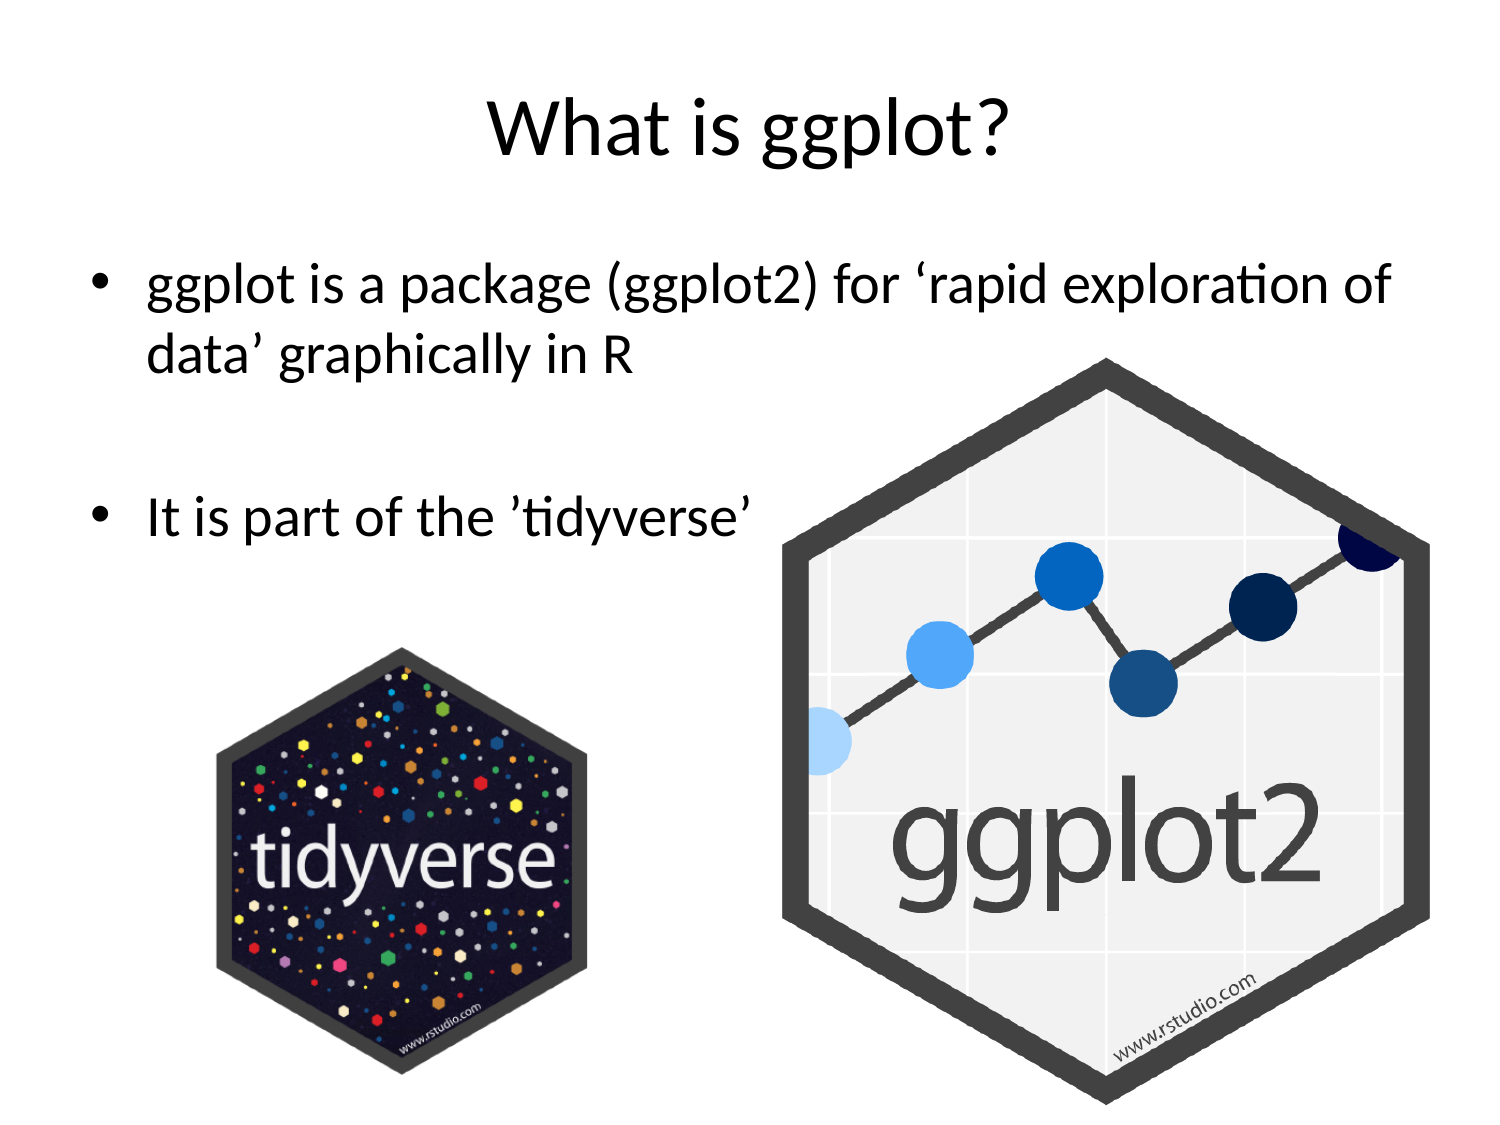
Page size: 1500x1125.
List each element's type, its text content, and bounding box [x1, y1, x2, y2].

list ggplot is a package (ggplot2) for ‘rapid exploration of data’ graphically in R It is part of the ’tidyverse’ [75, 237, 1425, 1075]
picture [187, 646, 617, 1076]
title What is ggplot? [75, 45, 1425, 200]
picture [782, 356, 1431, 1108]
